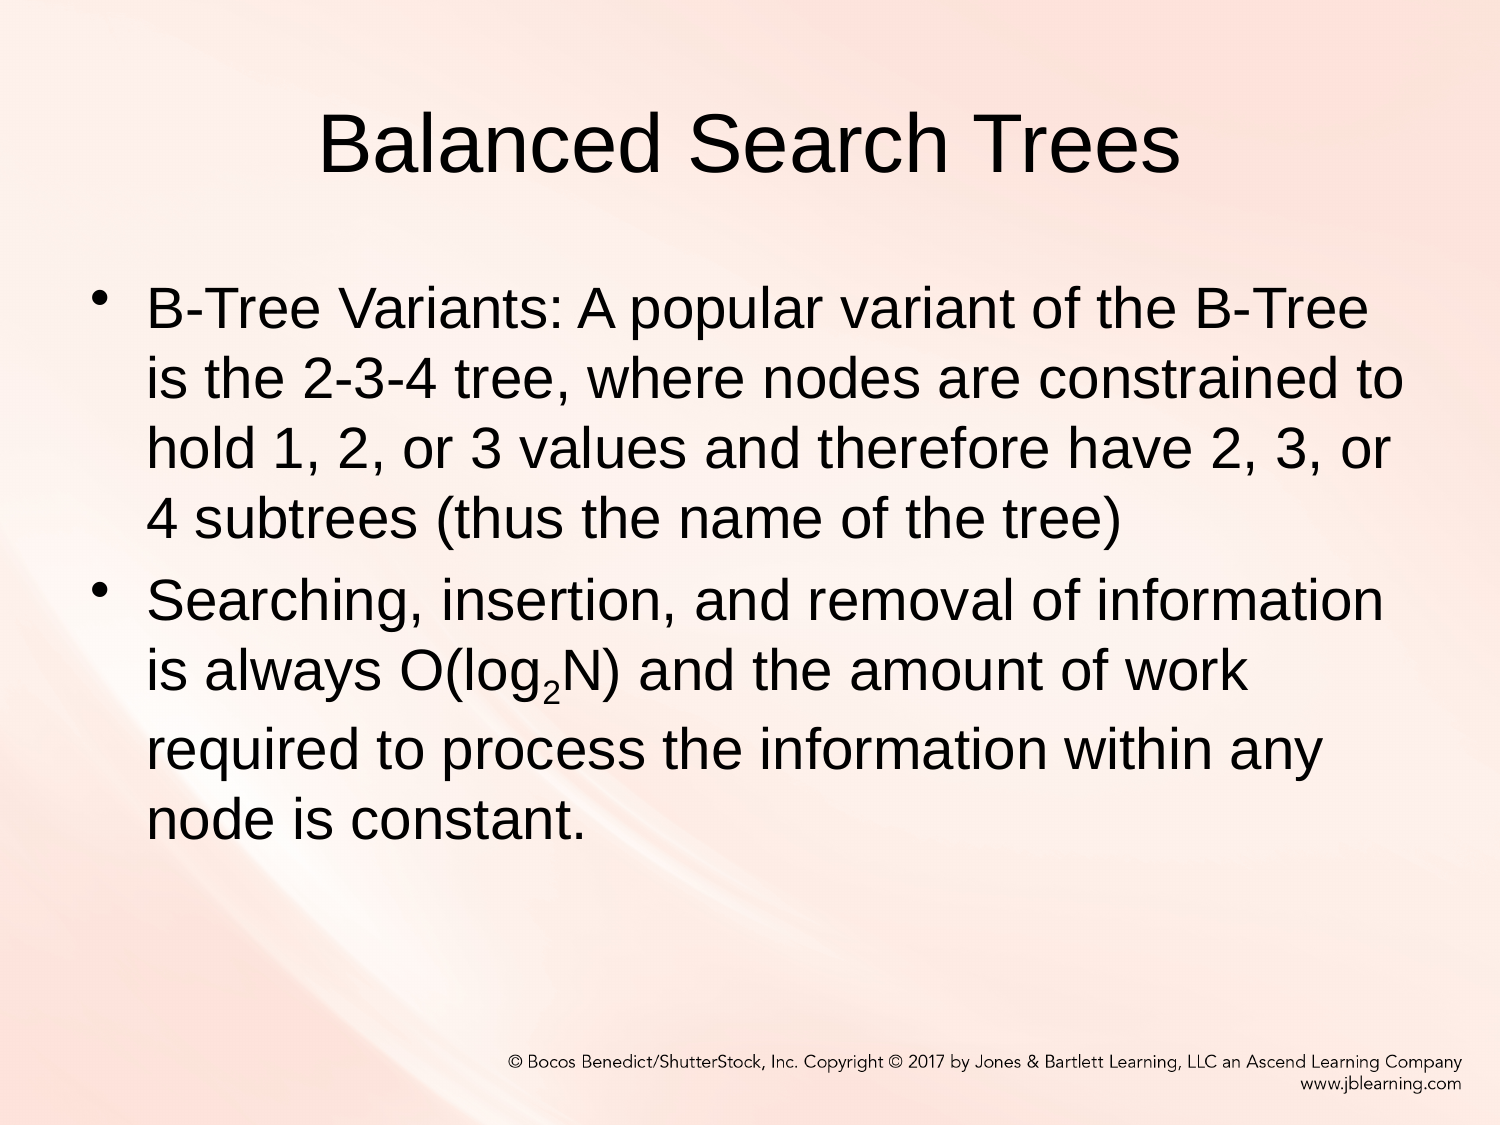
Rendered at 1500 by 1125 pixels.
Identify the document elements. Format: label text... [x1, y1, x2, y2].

picture [0, 0, 1500, 1125]
title Balanced Search Trees [75, 45, 1425, 233]
list B-Tree Variants: A popular variant of the B-Tree is the 2-3-4 tree, where nodes are constrained to hold 1, 2, or 3 values and therefore have 2, 3, or 4 subtrees (thus the name of the tree) Searching, insertion, and removal of information is always O(log2N) and the amount of work required to process the information within any node is constant. [75, 262, 1425, 1005]
